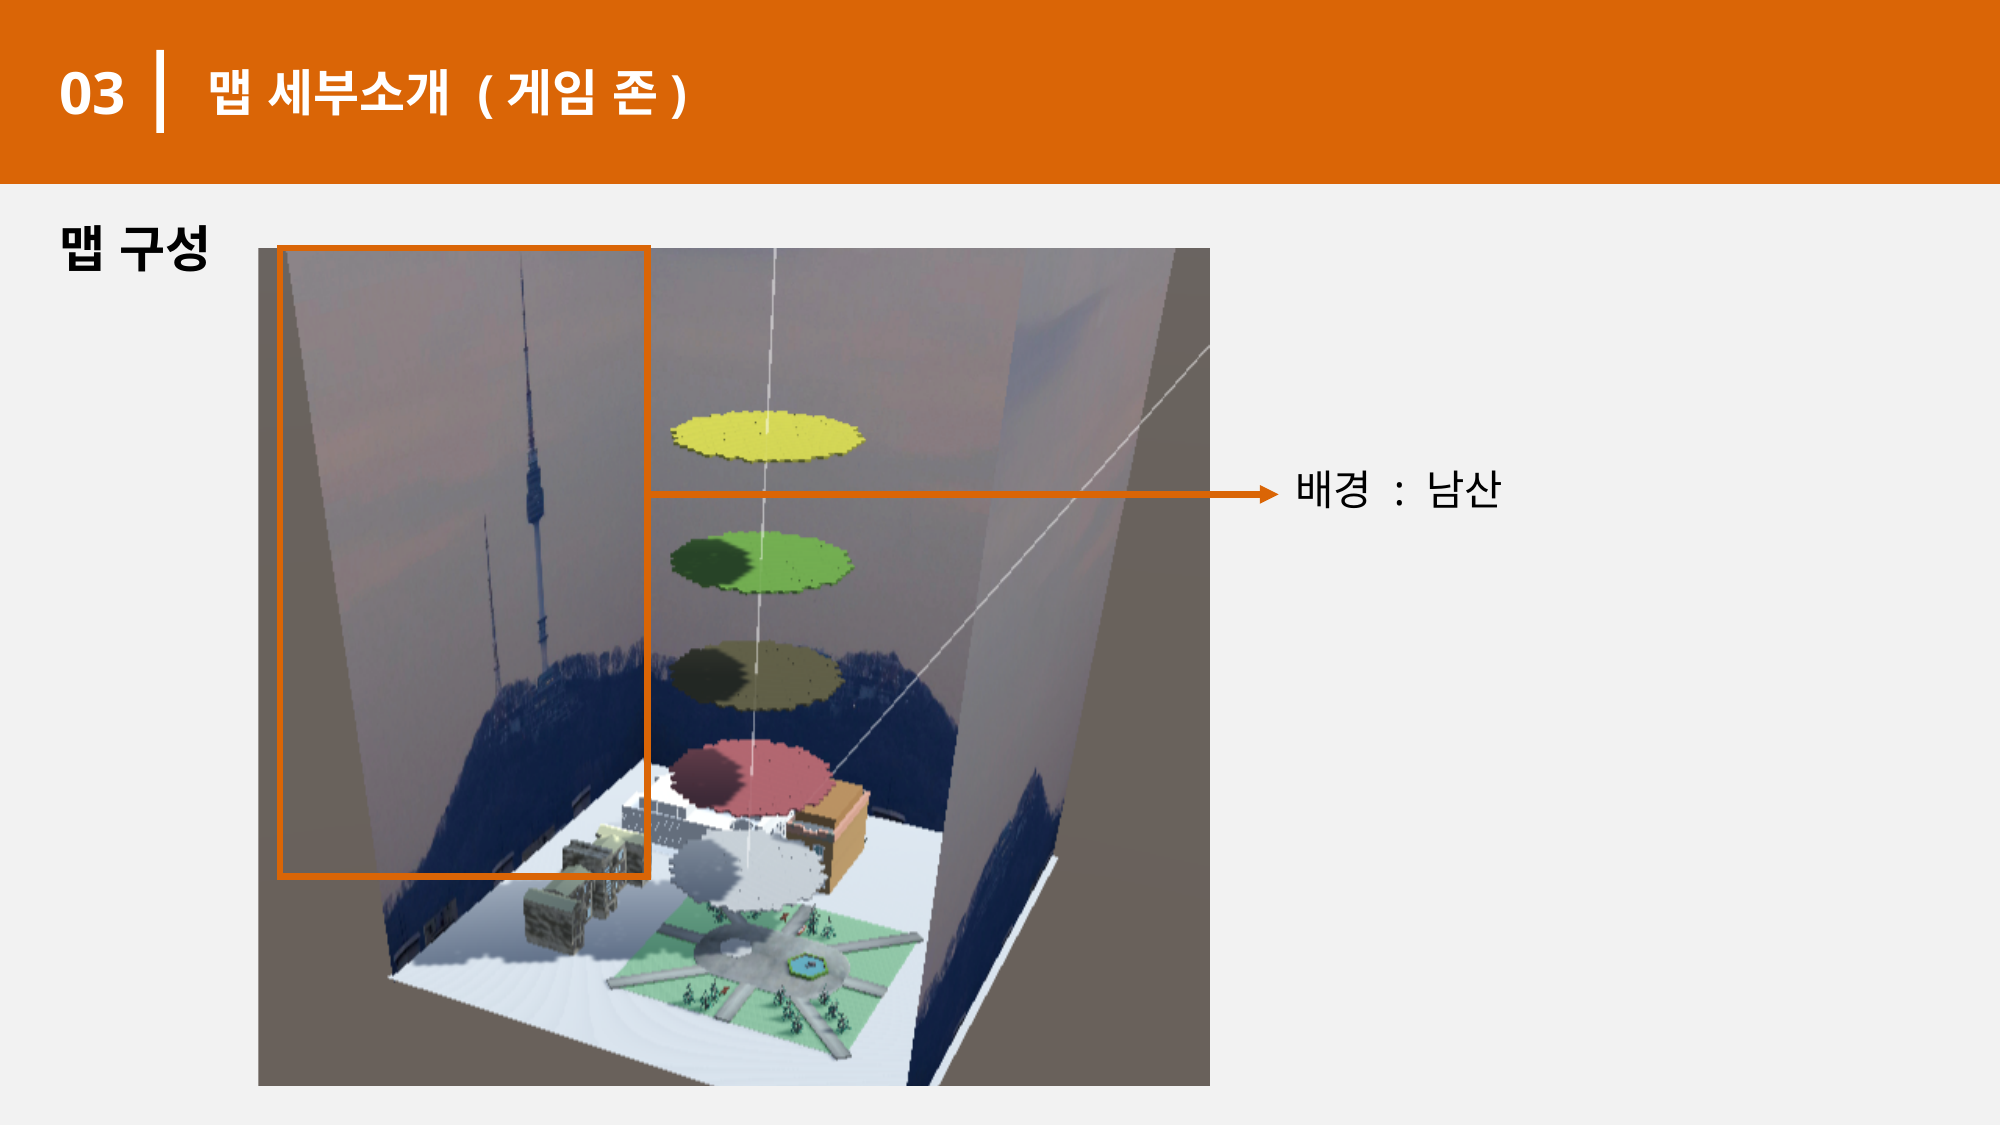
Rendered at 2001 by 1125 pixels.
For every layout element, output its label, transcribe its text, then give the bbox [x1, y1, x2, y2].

picture [258, 248, 1211, 1086]
text_box ae동국 [1771, 53, 1956, 189]
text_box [44, 48, 1210, 135]
text_box 맵 구성 [44, 210, 589, 286]
text_box 배경 : 남산 [1278, 456, 1520, 522]
